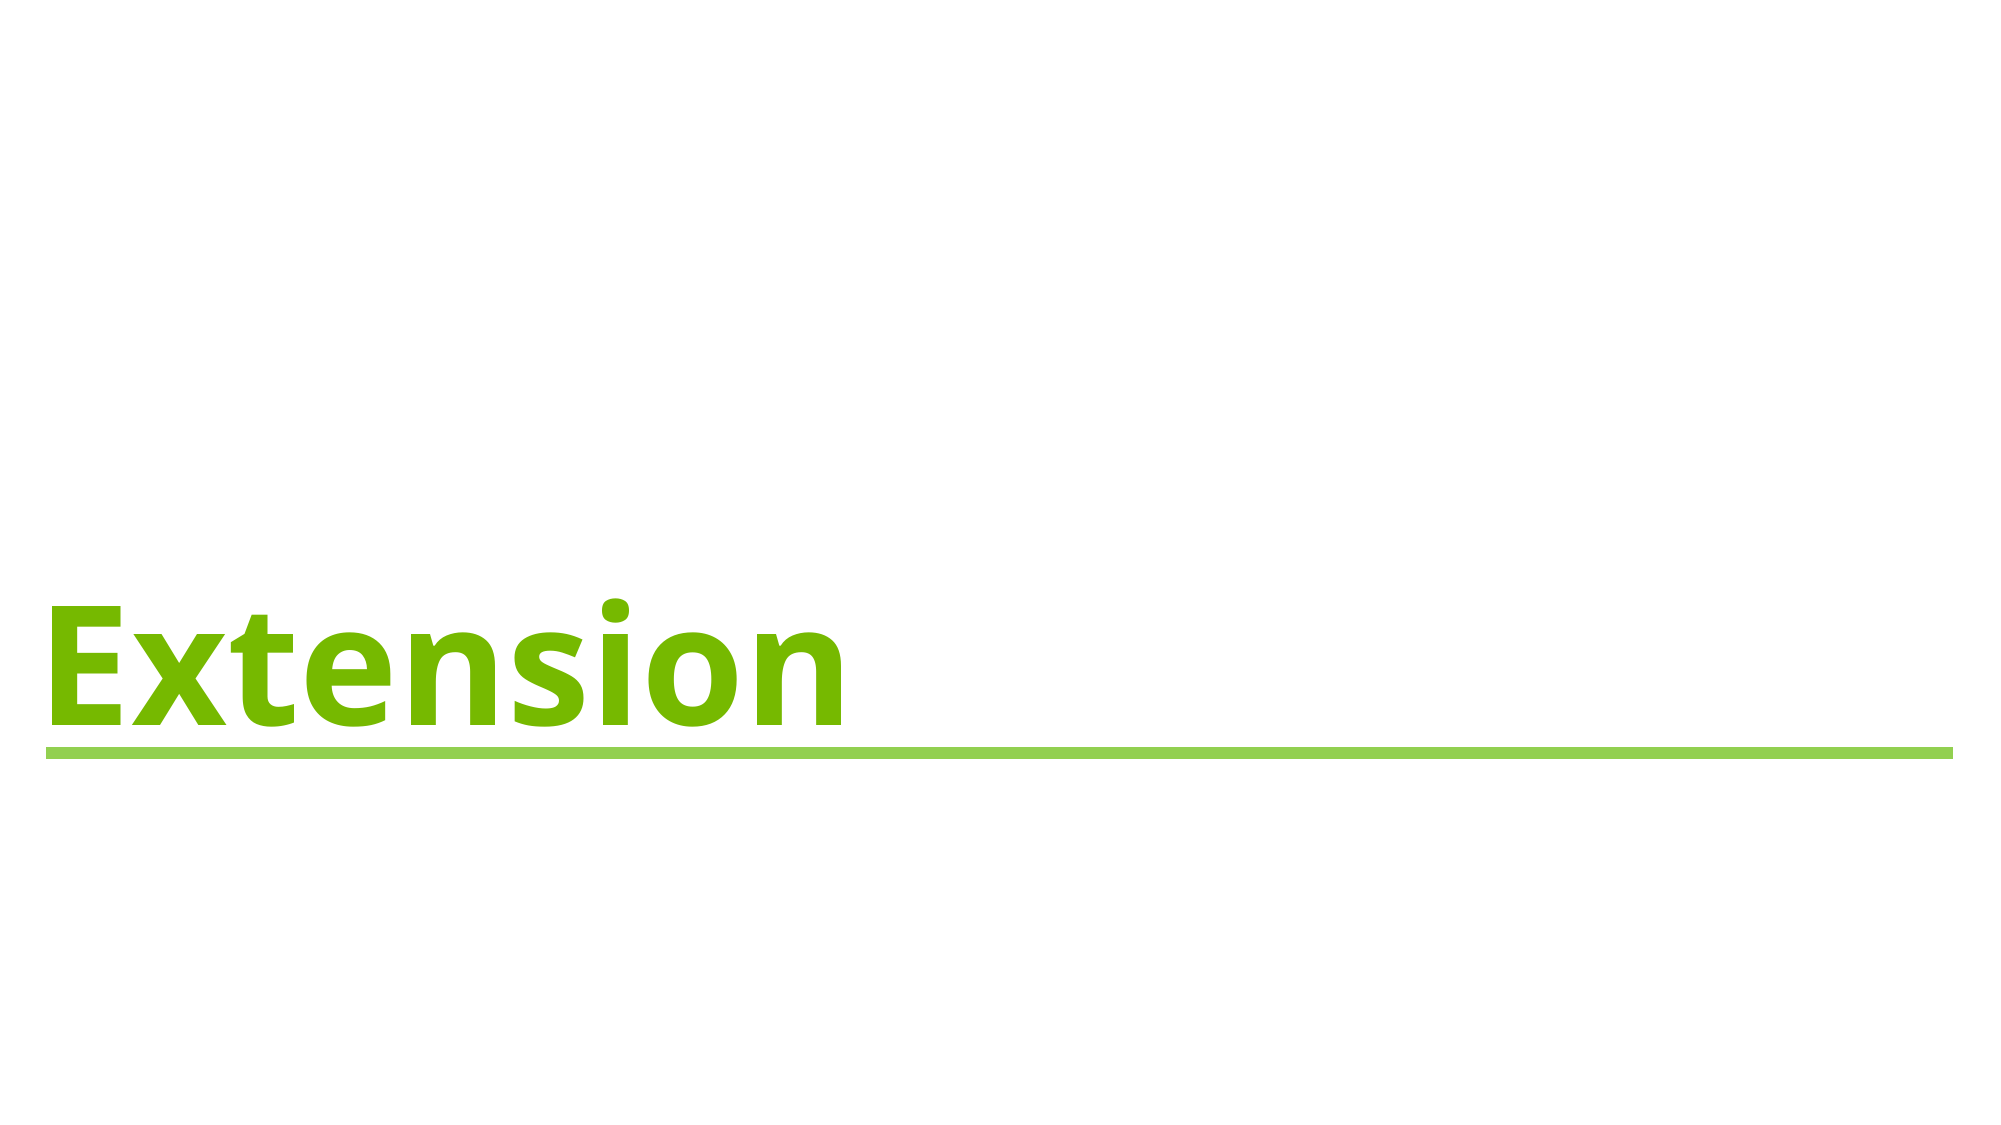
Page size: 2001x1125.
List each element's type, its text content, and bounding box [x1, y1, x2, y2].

text_box Extension [23, 551, 1024, 767]
